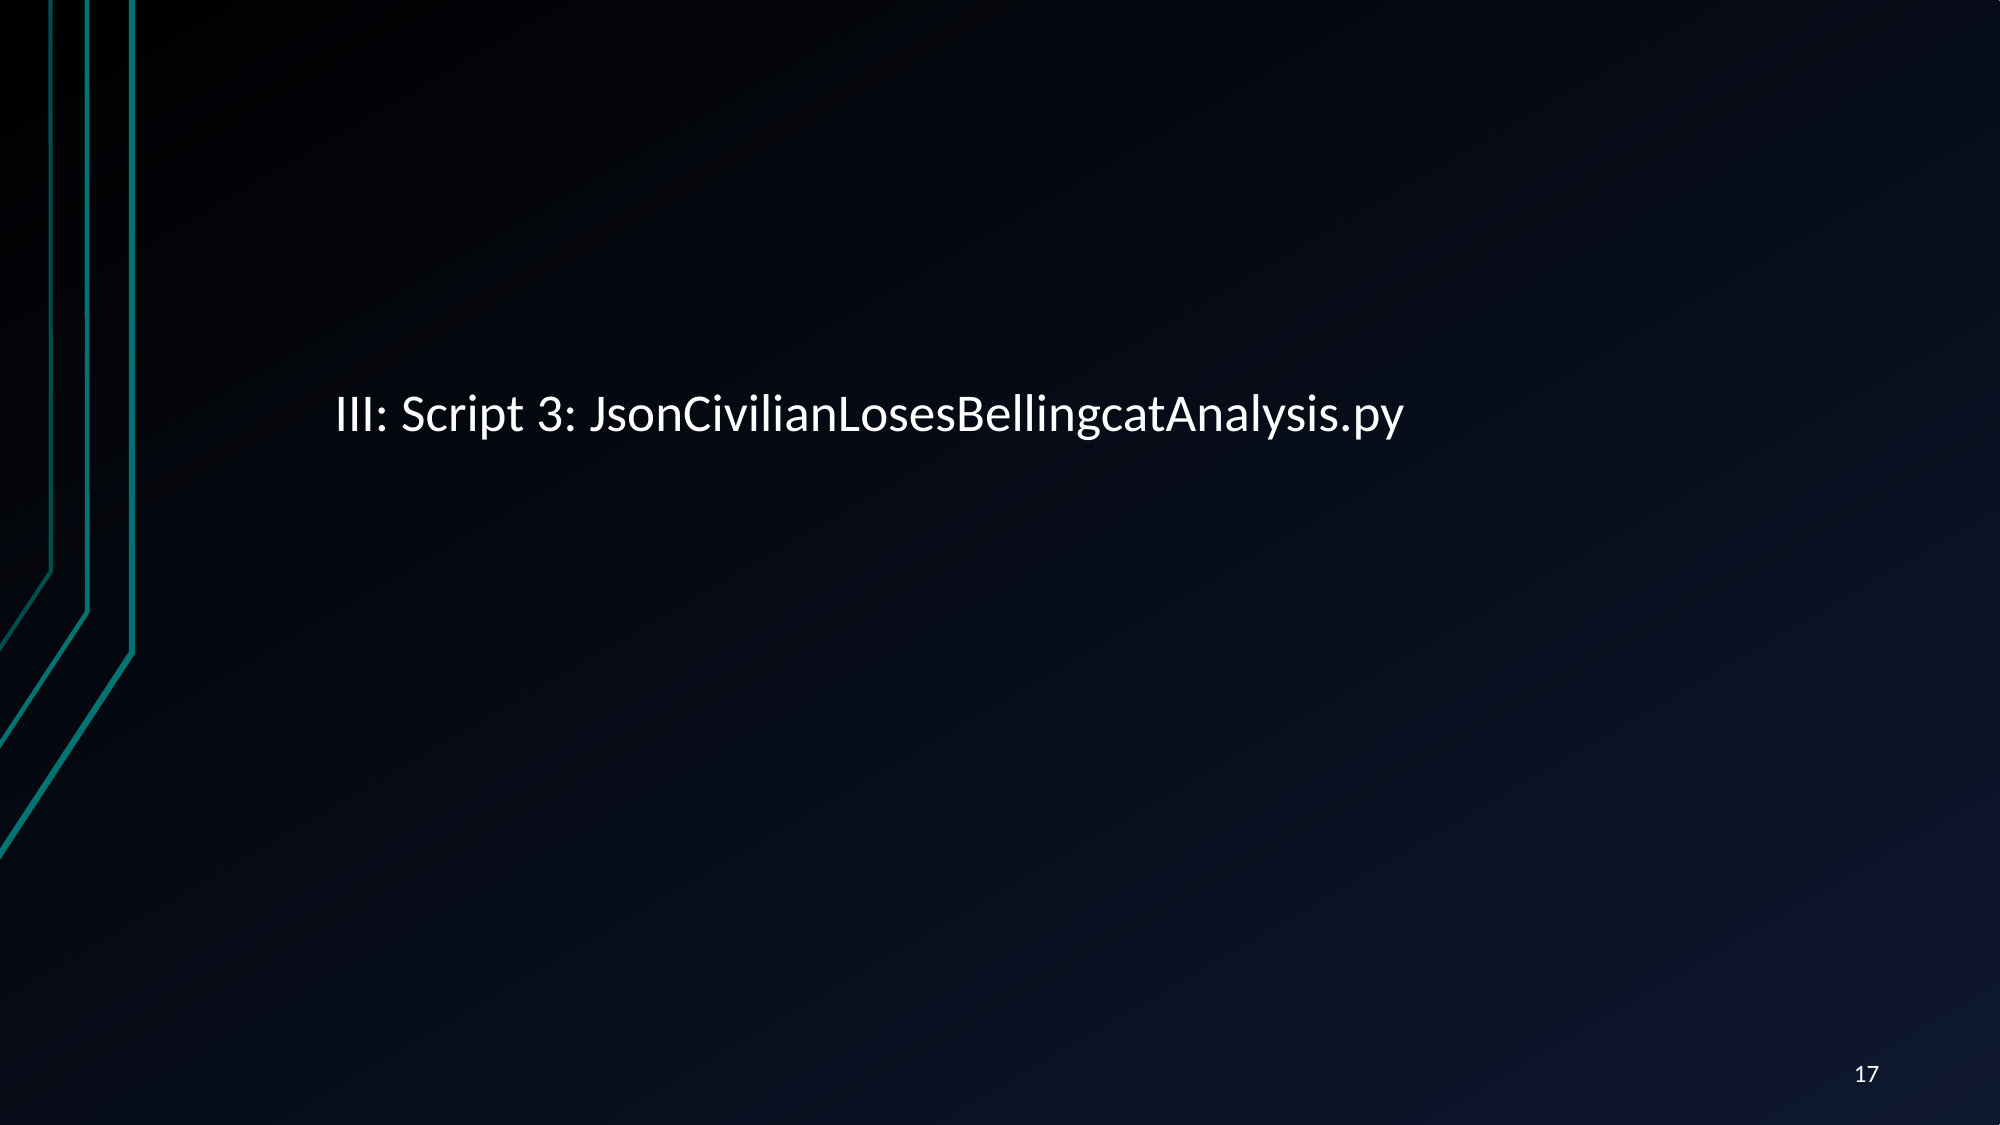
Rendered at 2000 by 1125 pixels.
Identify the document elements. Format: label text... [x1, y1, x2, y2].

title III: Script 3: JsonCivilianLosesBellingcatAnalysis.py [314, 373, 2000, 575]
slide_number 17 [1732, 1042, 1900, 1103]
